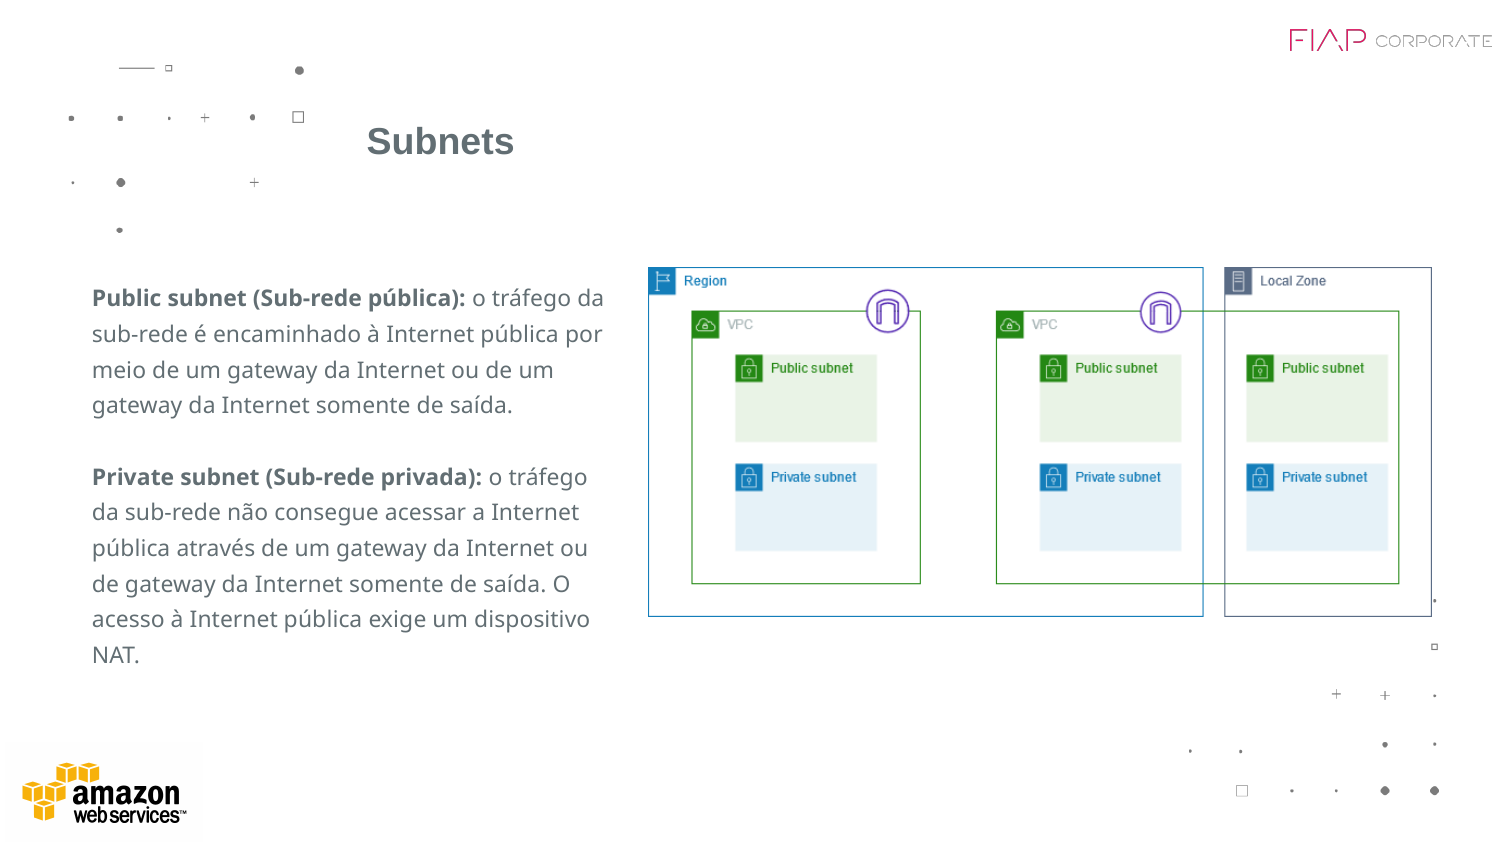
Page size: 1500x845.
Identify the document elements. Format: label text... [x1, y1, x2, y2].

text_box Public subnet (Sub-rede pública): o tráfego da sub-rede é encaminhado à Internet pública por meio de um gateway da Internet ou de um gateway da Internet somente de saída. Private subnet (Sub-rede privada): o tráfego da sub-rede não consegue acessar a Internet pública através de um gateway da Internet ou de gateway da Internet somente de saída. O acesso à Internet pública exige um dispositivo NAT. [76, 267, 627, 676]
picture [4, 16, 1500, 845]
text_box Subnets [351, 104, 1040, 170]
